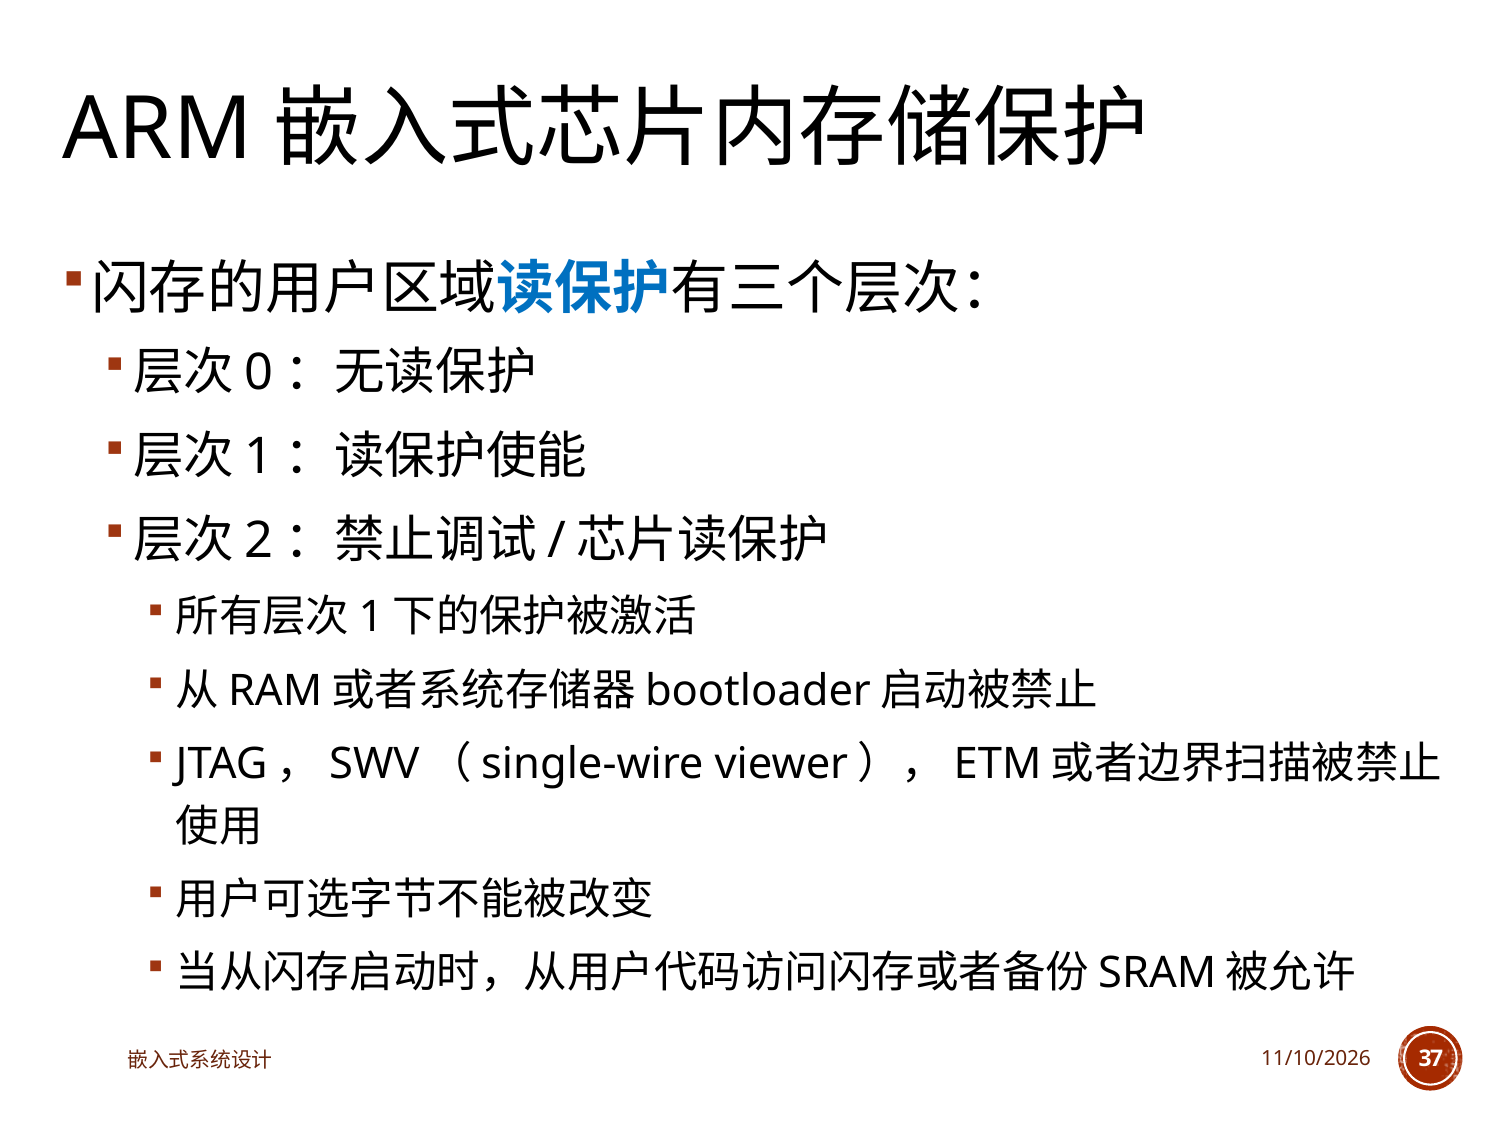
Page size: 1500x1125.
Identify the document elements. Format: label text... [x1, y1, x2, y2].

footer 嵌入式系统设计 [112, 1028, 891, 1089]
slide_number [982, 1028, 1386, 1089]
slide_number 37 [1391, 1028, 1471, 1089]
title ARM嵌入式芯片内存储保护 [47, 46, 1471, 215]
list 闪存的用户区域读保护有三个层次： 层次0：无读保护 层次1：读保护使能 层次2：禁止调试/芯片读保护 所有层次1下的保护被激活 从RAM或者系统存储器bootloader启动被禁止 JTAG，SWV（single-wire viewer），ETM或者边界扫描被禁止使用 用户可选字节不能被改变 当从闪存启动时，从用户代码访问闪存或者备份SRAM被允许 [47, 228, 1471, 1013]
